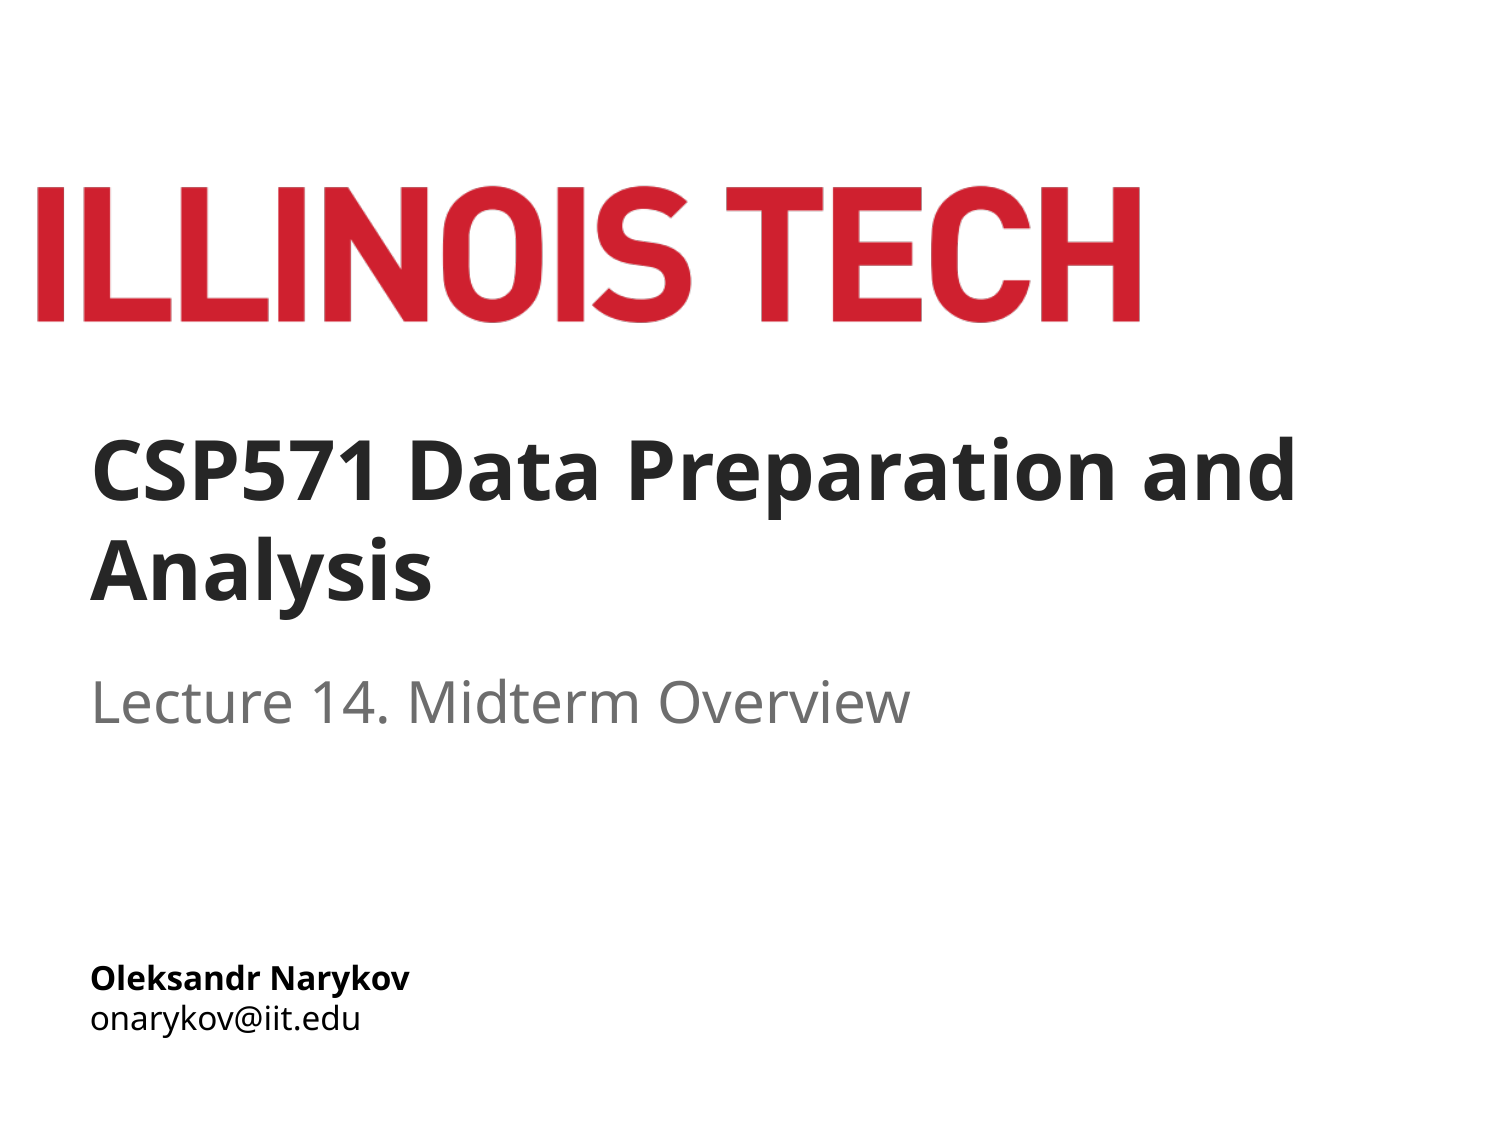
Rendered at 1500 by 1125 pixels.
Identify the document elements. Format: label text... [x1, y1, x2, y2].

text_box Oleksandr Narykov onarykov@iit.edu [74, 949, 225, 1100]
title CSP571 Data Preparation and Analysis [75, 375, 1400, 625]
subtitle Lecture 14. Midterm Overview [75, 663, 1200, 826]
